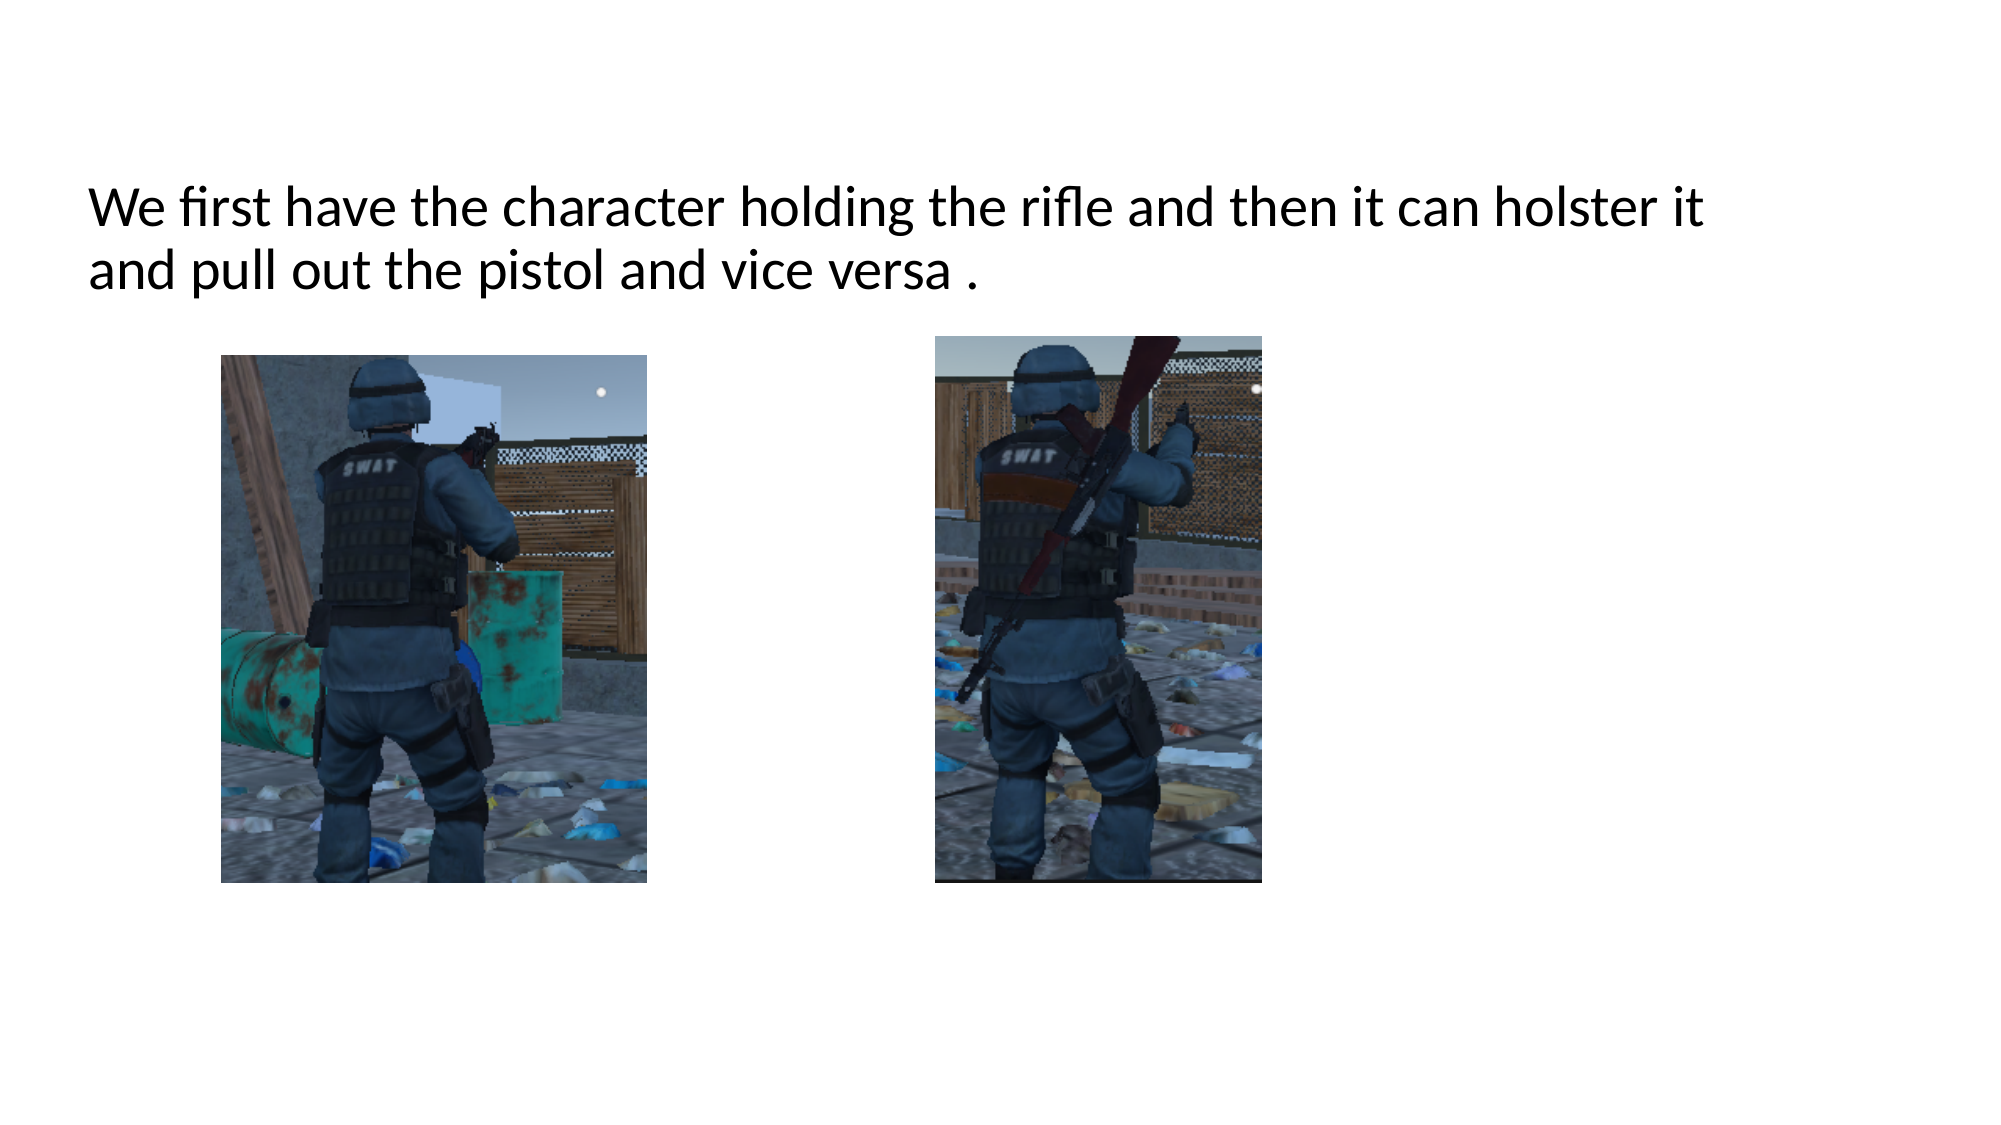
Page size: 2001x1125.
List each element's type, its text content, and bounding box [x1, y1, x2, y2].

picture [935, 336, 1262, 883]
picture [221, 355, 647, 883]
list We first have the character holding the rifle and then it can holster it and pull out the pistol and vice versa . [73, 168, 1799, 1024]
